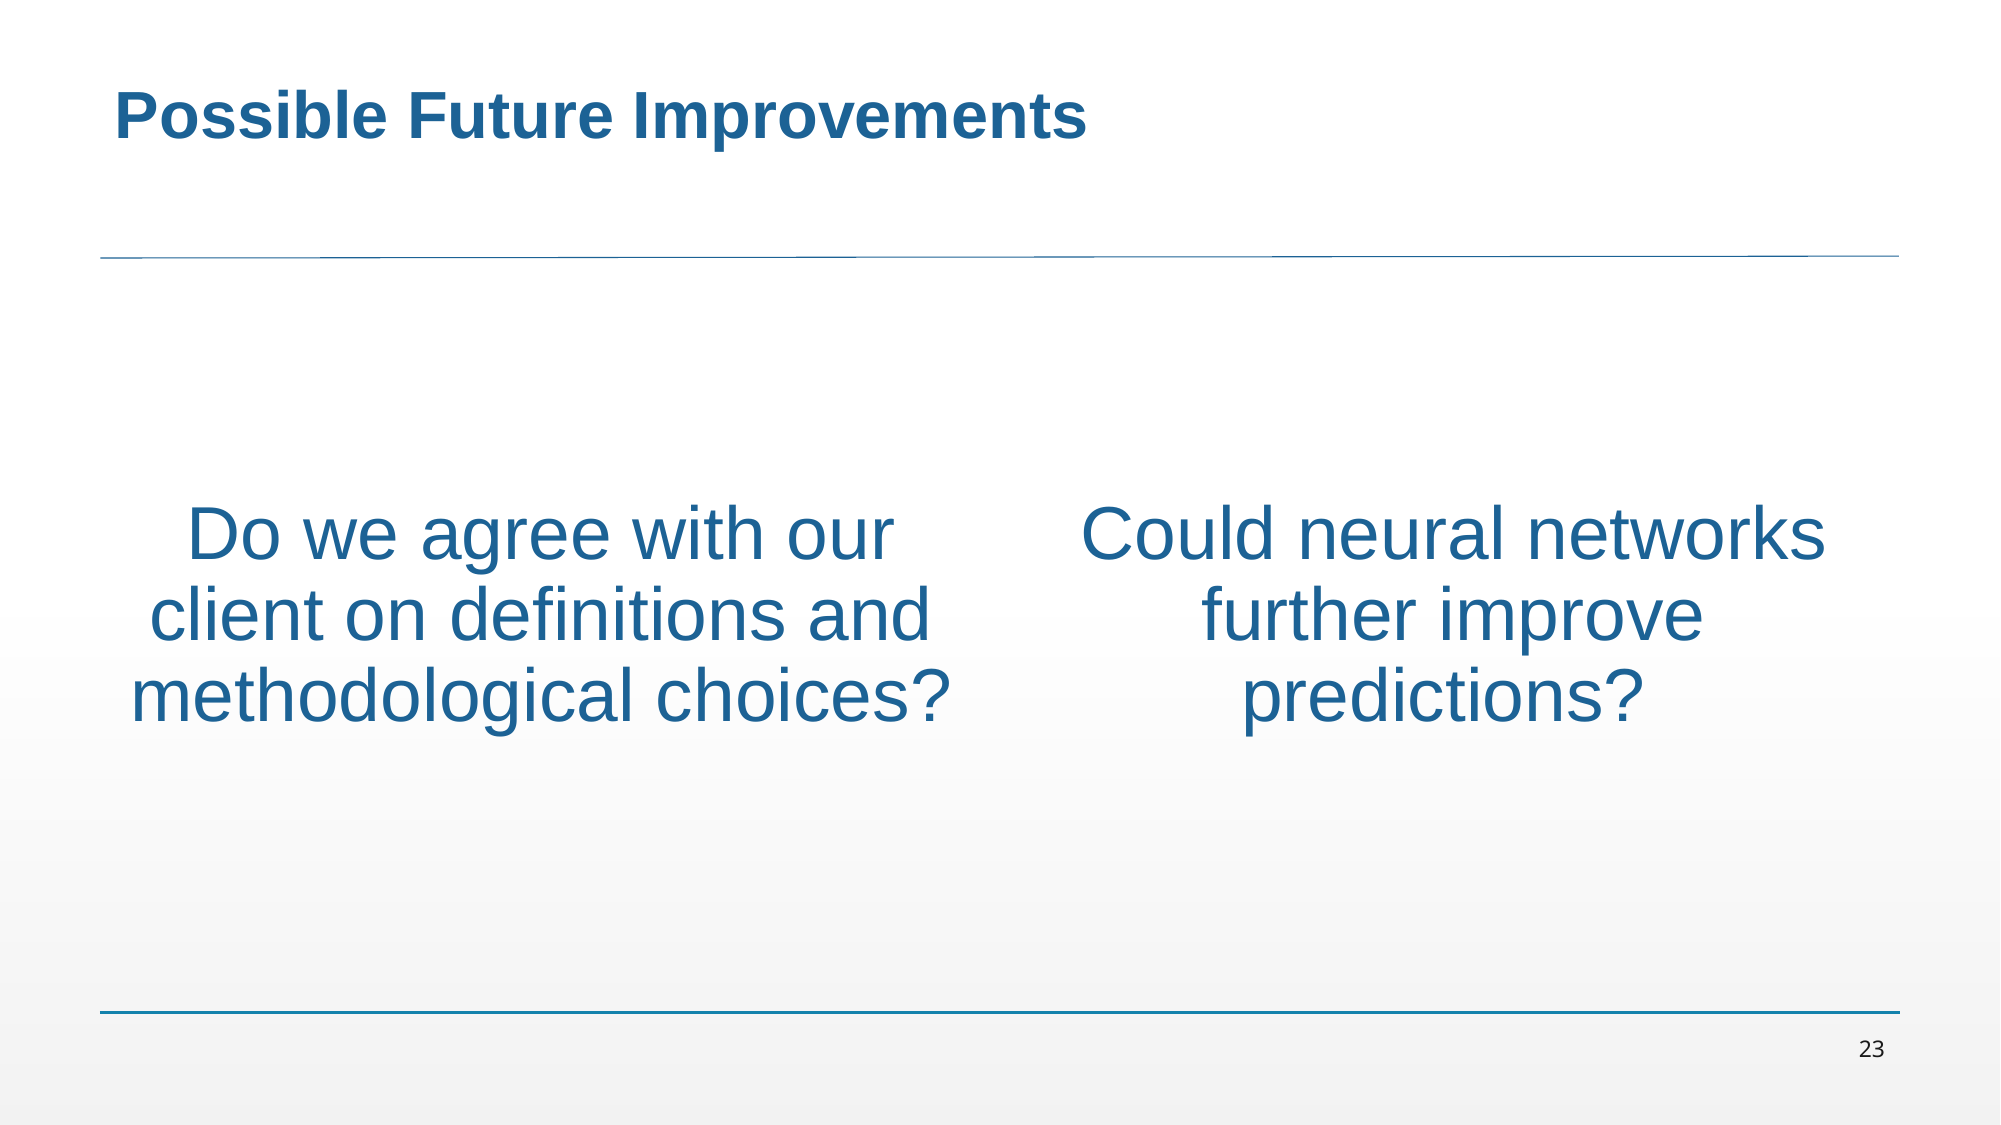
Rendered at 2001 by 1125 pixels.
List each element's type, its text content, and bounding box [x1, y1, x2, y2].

title Possible Future Improvements [99, 73, 1900, 214]
slide_number 23 [1749, 1031, 1901, 1069]
text_box Do we agree with our client on definitions and methodological choices? [85, 256, 998, 976]
text_box Could neural networks further improve predictions? [999, 256, 1908, 976]
